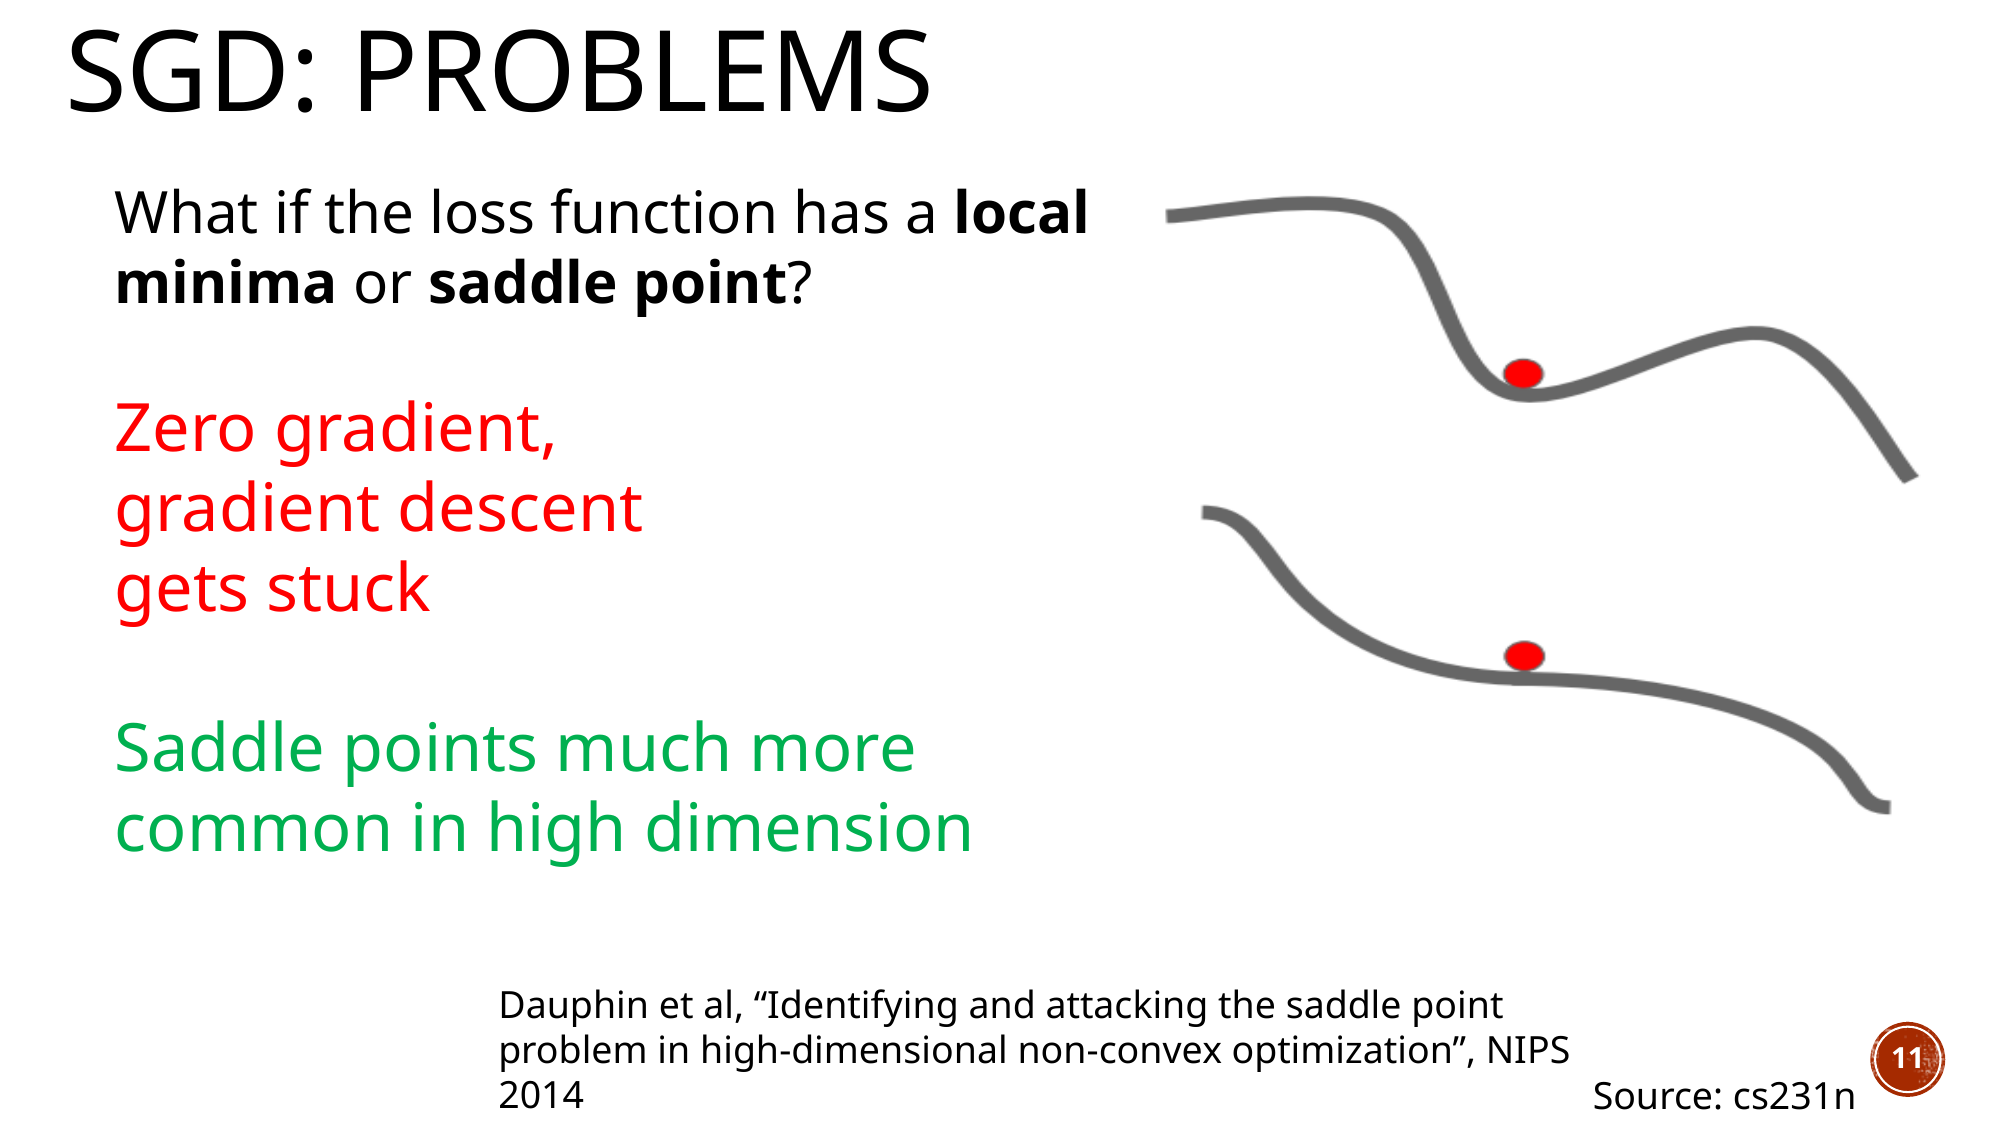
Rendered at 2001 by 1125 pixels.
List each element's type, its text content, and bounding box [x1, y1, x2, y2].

text_box What if the loss function has a local minima or saddle point? Zero gradient, gradient descent gets stuck Saddle points much more common in high dimension [99, 167, 1150, 1125]
text_box Dauphin et al, “Identifying and attacking the saddle point problem in high-dimensional non-convex optimization”, NIPS 2014 [483, 973, 1667, 1124]
title SGD: Problems [50, 0, 1850, 150]
picture [1162, 187, 1923, 827]
slide_number 11 [1855, 1028, 1961, 1089]
text_box Source: cs231n [1578, 1064, 1872, 1125]
